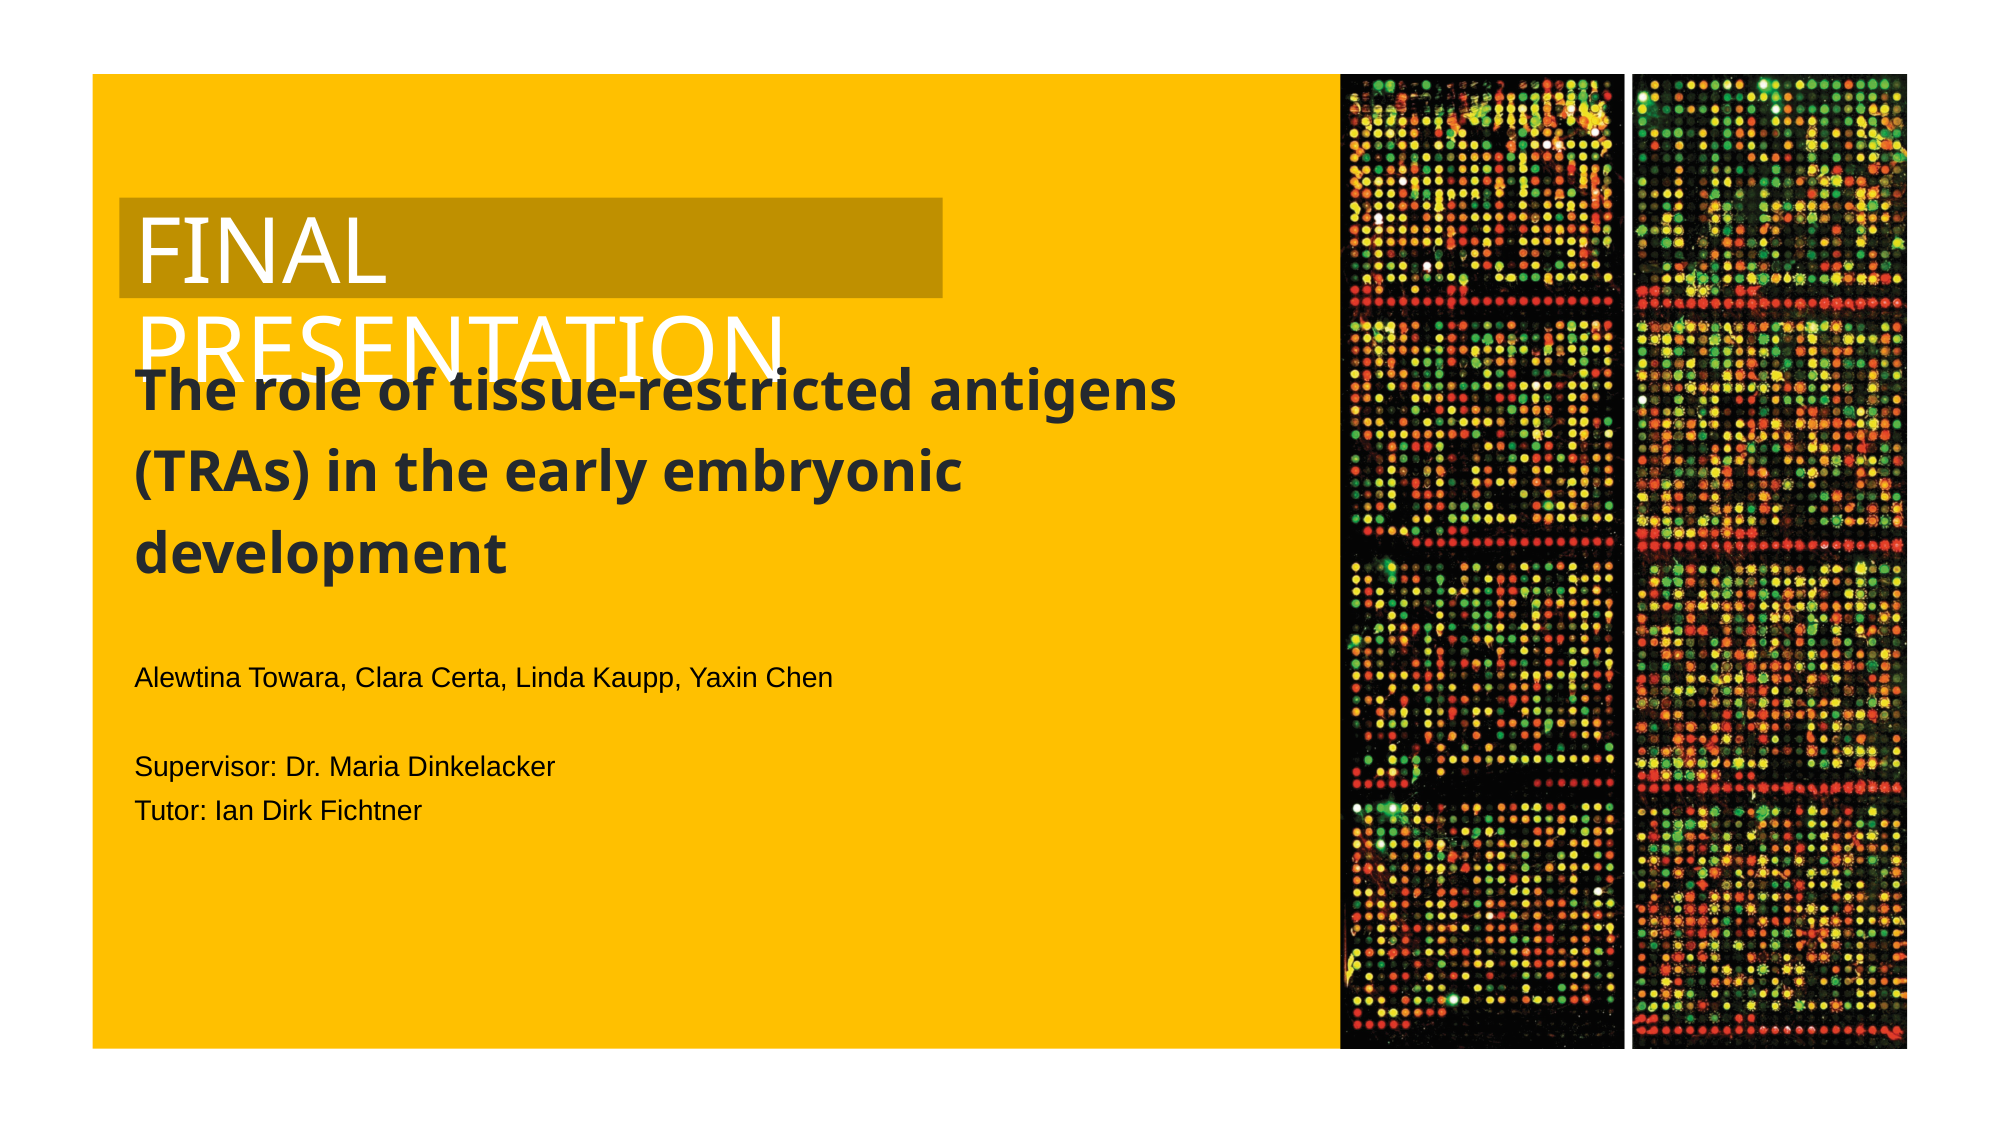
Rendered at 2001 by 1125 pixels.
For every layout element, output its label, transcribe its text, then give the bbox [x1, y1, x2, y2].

text_box [92, 73, 1363, 1050]
subtitle The role of tissue-restricted antigens (TRAs) in the early embryonic development Alewtina Towara, Clara Certa, Linda Kaupp, Yaxin Chen Supervisor: Dr. Maria Dinkelacker Tutor: Ian Dirk Fichtner [119, 332, 1270, 856]
picture [1340, 74, 1908, 1049]
title FINAL PRESENTATION [119, 196, 1065, 332]
